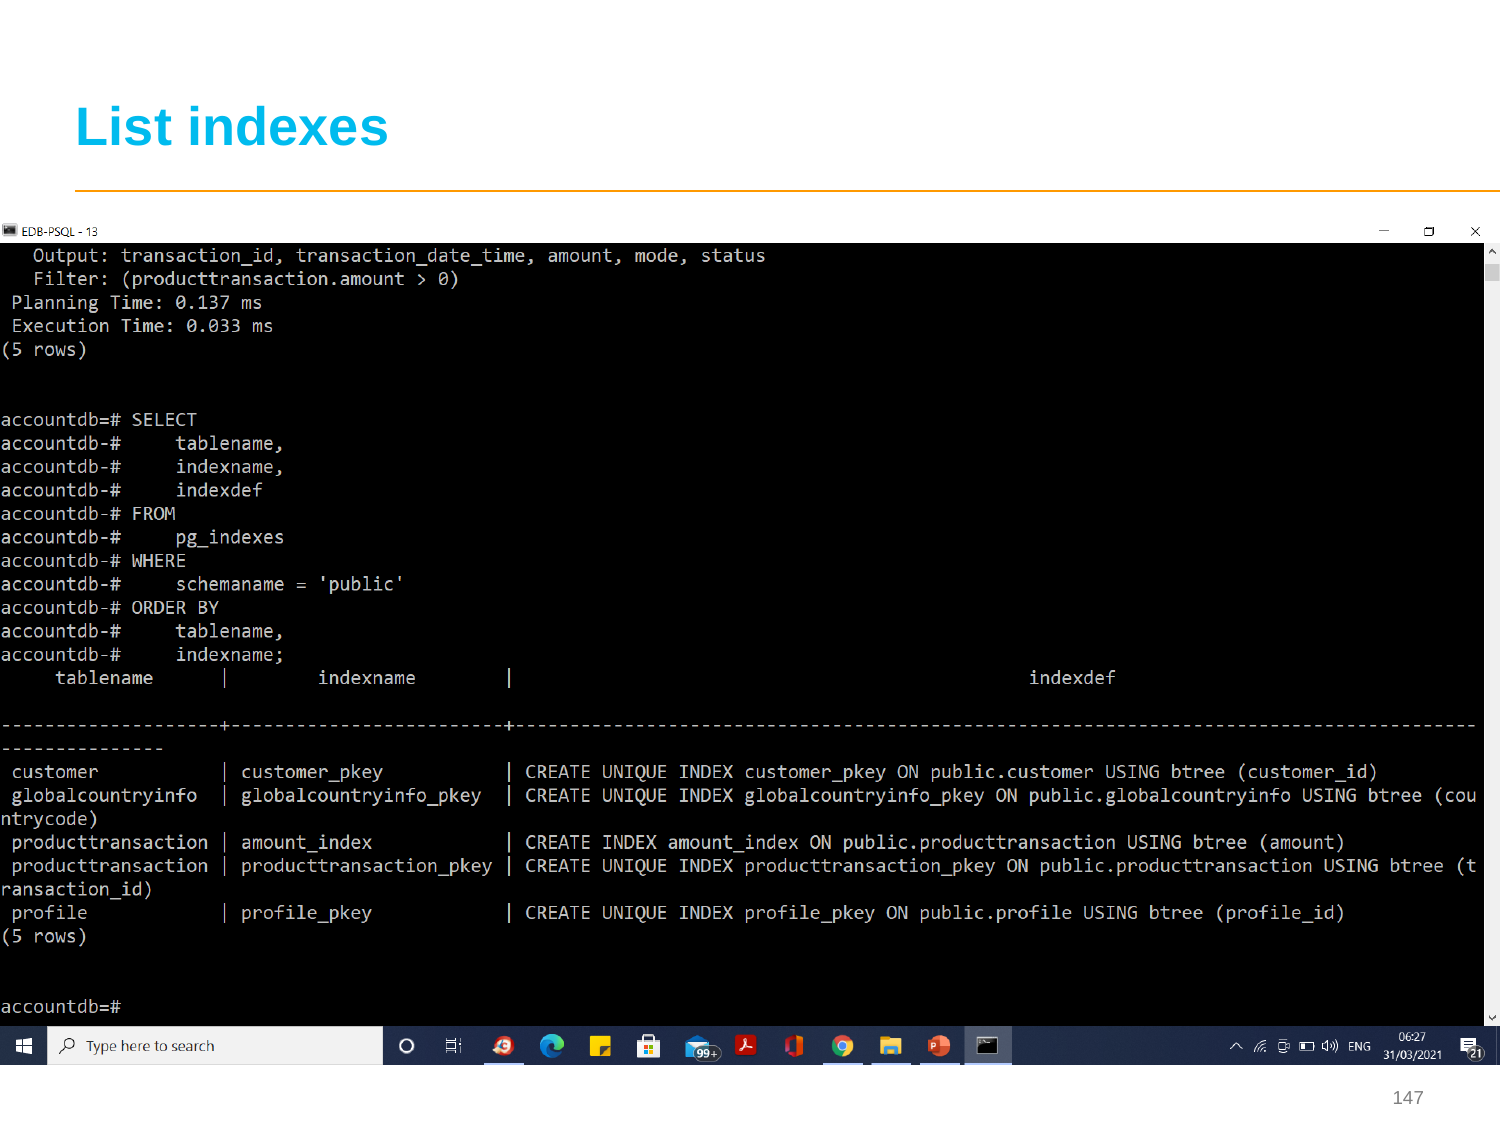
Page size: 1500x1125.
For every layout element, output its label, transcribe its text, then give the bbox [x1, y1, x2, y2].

picture [0, 220, 1500, 1065]
title List indexes [75, 27, 1422, 157]
